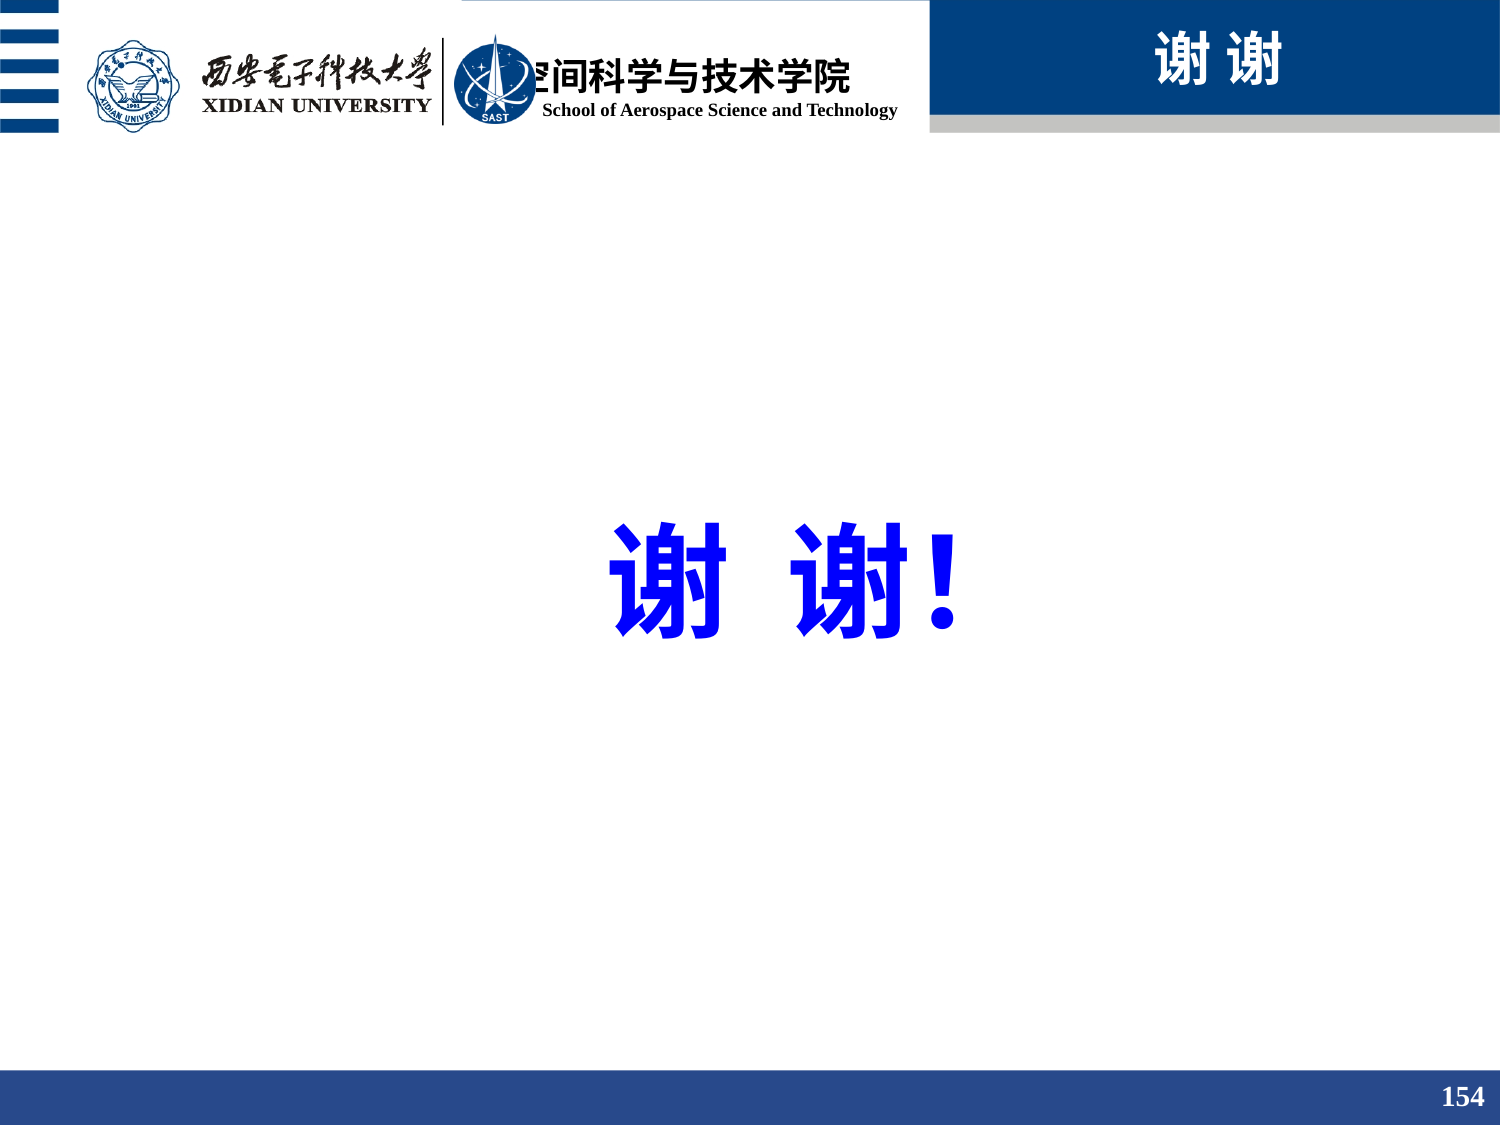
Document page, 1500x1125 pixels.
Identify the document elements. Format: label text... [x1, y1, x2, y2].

picture [0, 0, 1500, 1070]
title 谢 谢！ [159, 420, 1483, 642]
text_box 谢 谢 [932, 0, 1500, 114]
